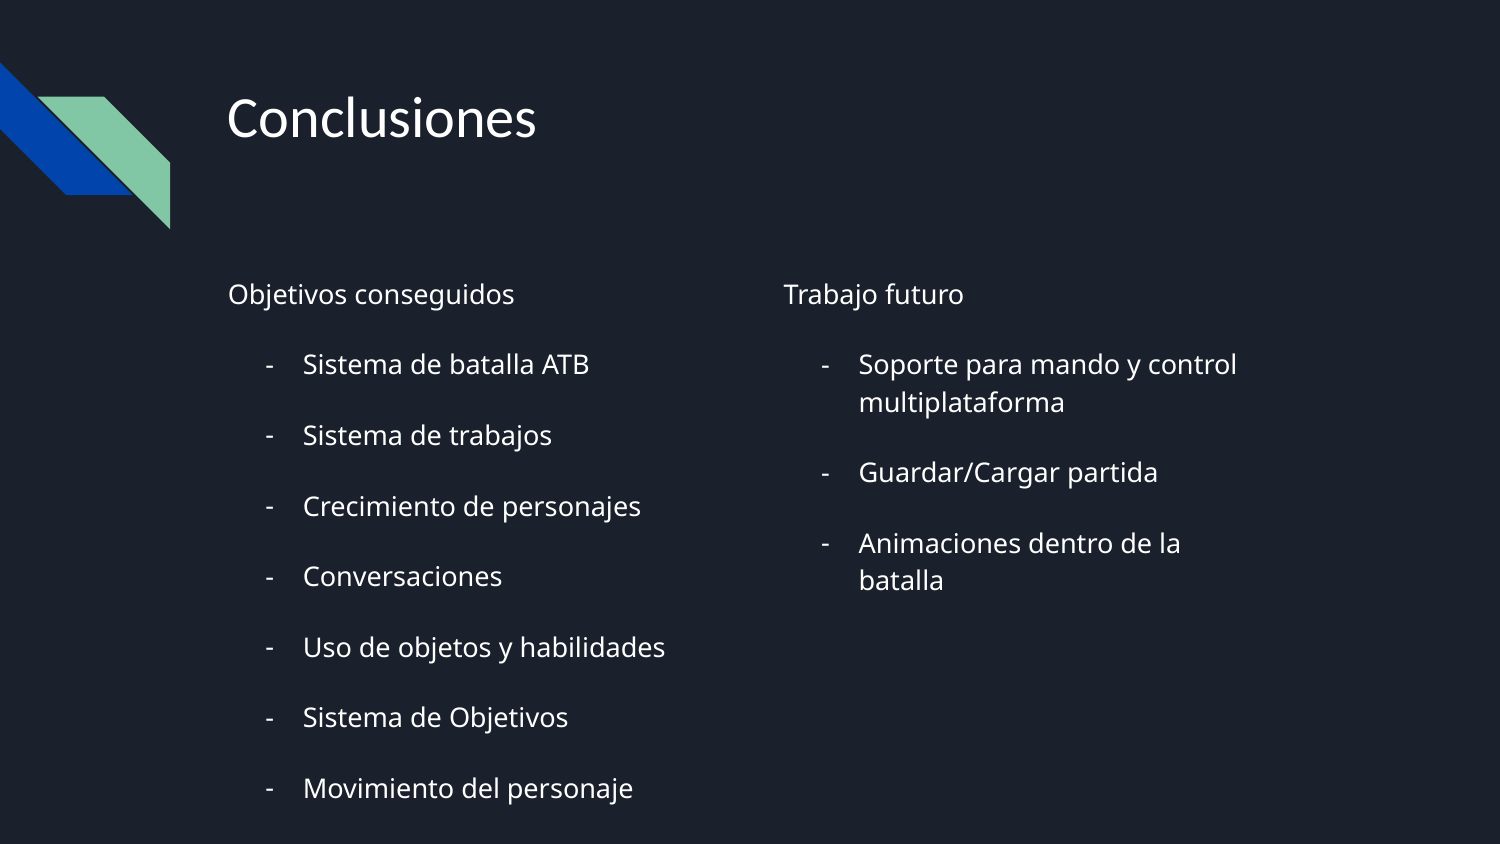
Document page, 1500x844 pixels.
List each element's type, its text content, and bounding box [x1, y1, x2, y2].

title Conclusiones [212, 64, 1368, 215]
list Objetivos conseguidos Sistema de batalla ATB Sistema de trabajos Crecimiento de personajes Conversaciones Uso de objetos y habilidades Sistema de Objetivos Movimiento del personaje Transición de niveles [212, 257, 703, 735]
list Trabajo futuro Soporte para mando y control multiplataforma Guardar/Cargar partida Animaciones dentro de la batalla [768, 257, 1258, 735]
